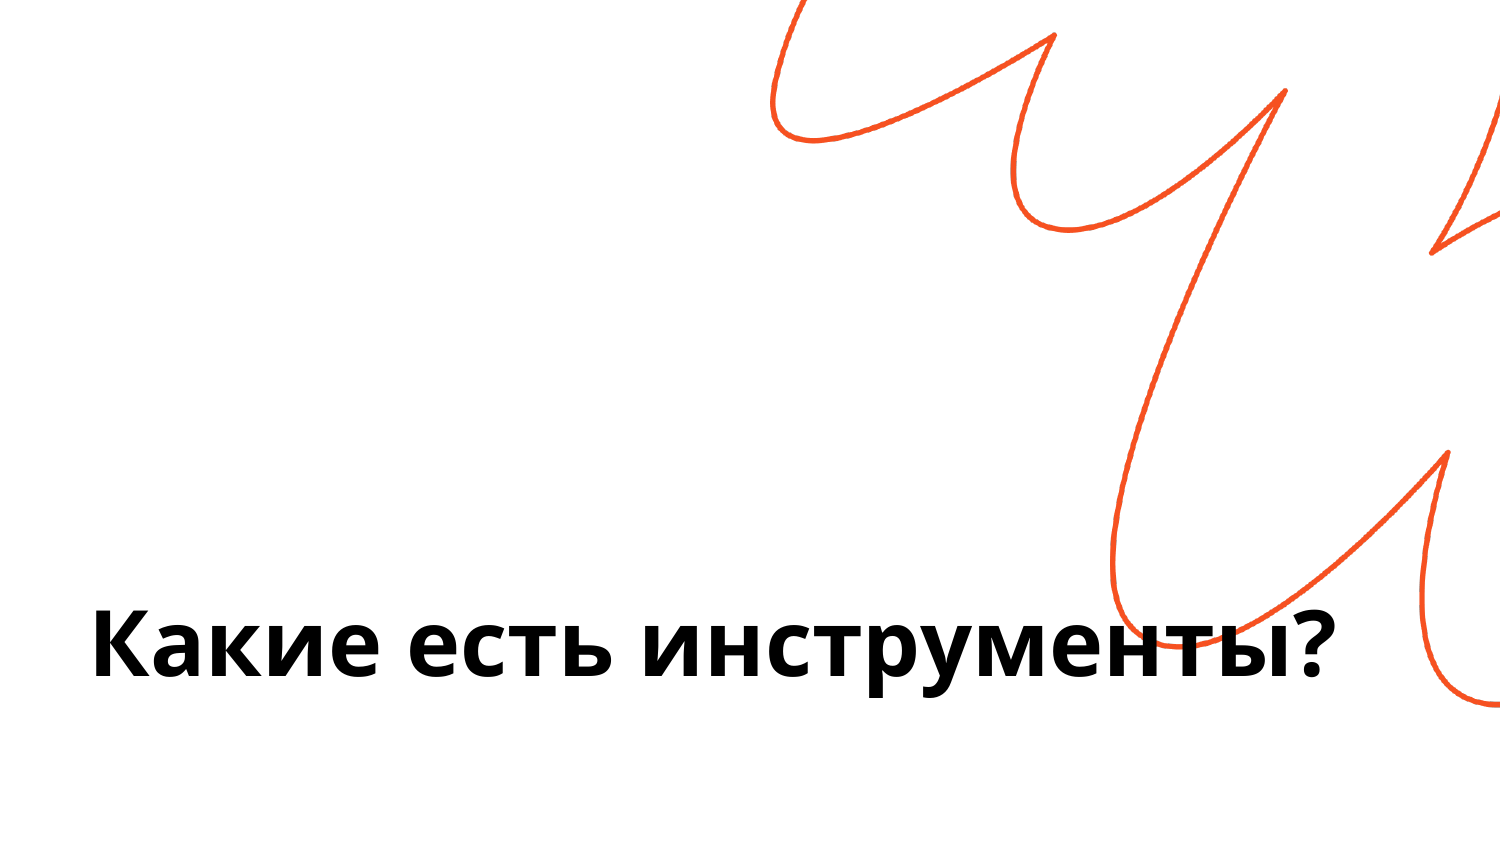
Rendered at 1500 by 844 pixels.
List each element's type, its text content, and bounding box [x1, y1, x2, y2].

title Какие есть инструменты? [88, 301, 1412, 711]
picture [608, 0, 1500, 794]
